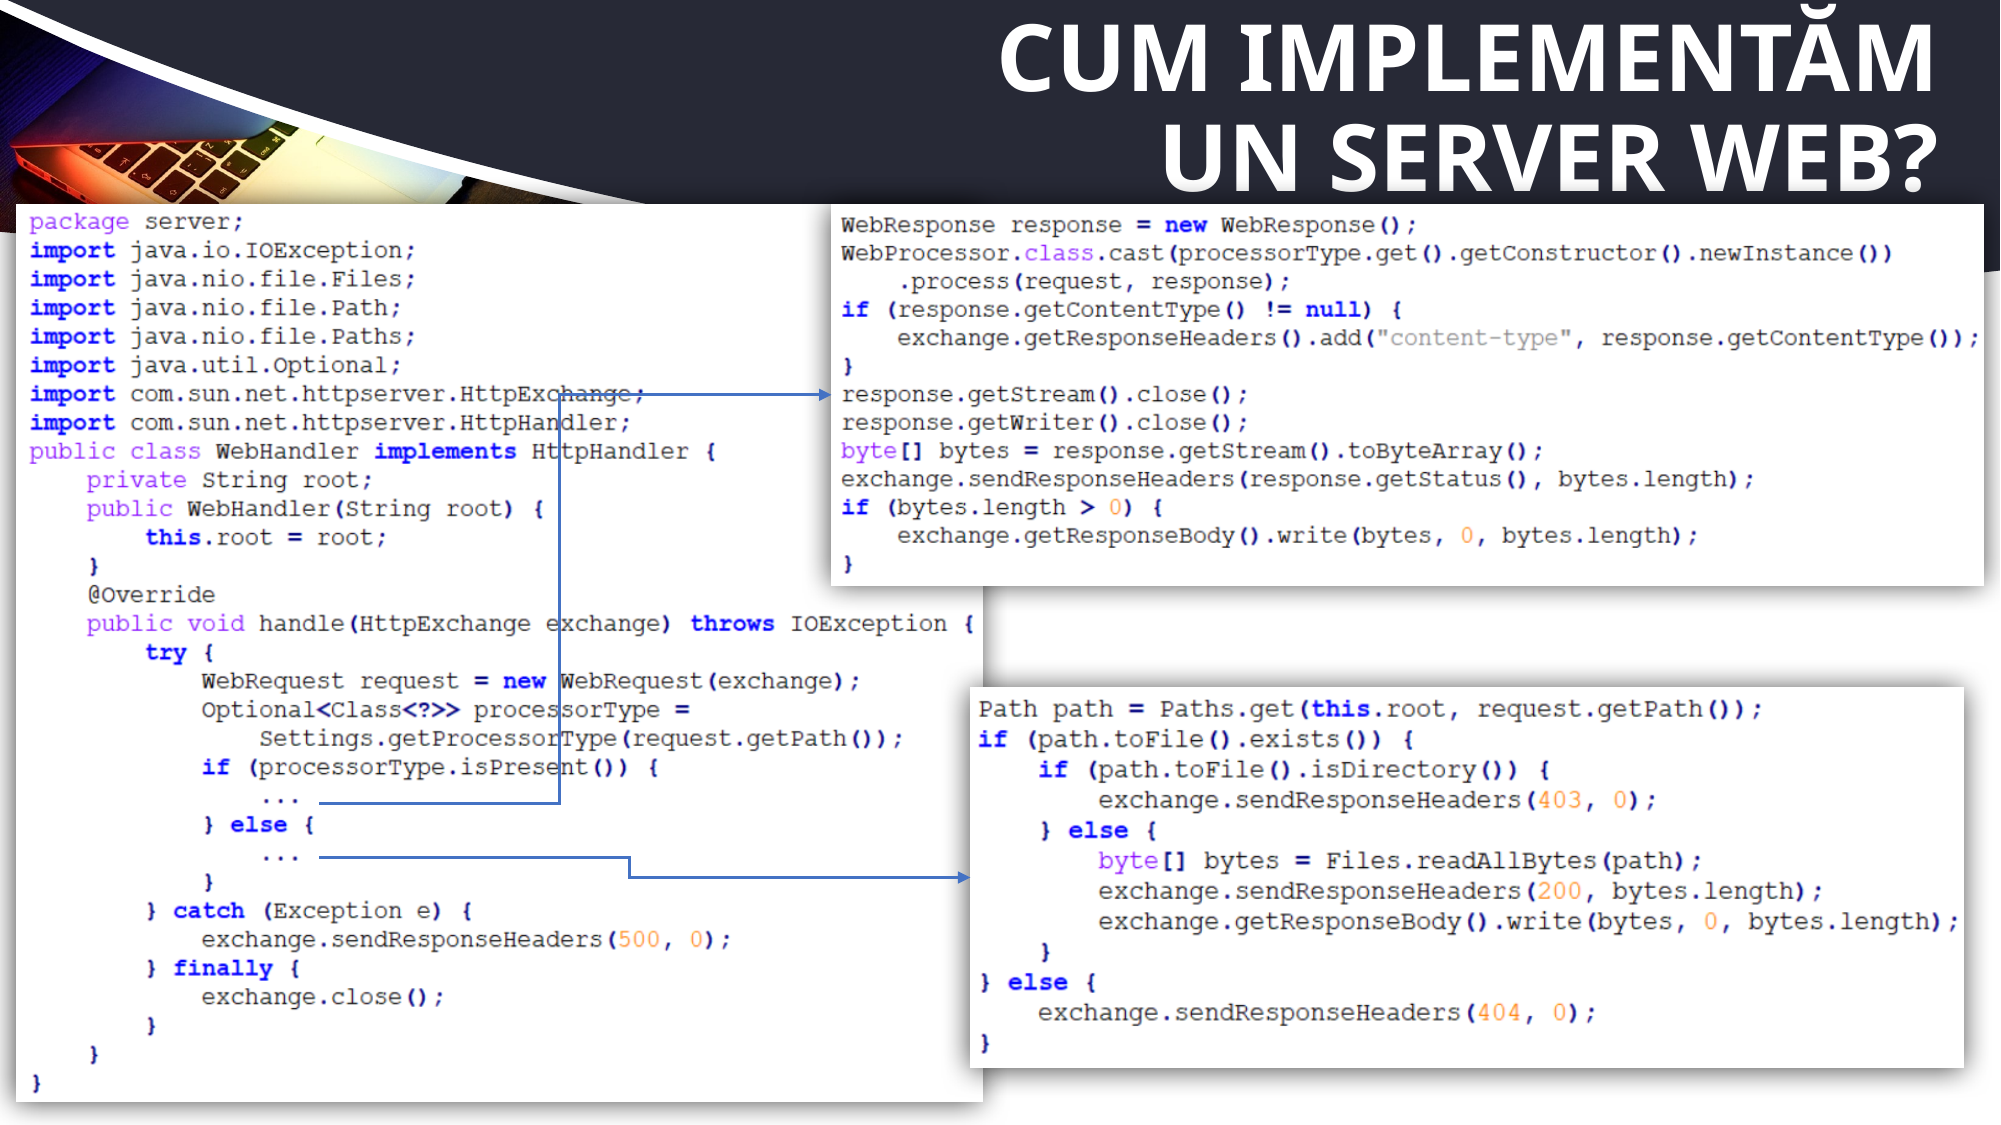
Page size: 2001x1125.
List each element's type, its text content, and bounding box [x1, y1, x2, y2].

title Cum implementăm un server Web? [137, 2, 2000, 201]
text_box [319, 857, 971, 878]
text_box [319, 394, 832, 804]
picture [0, 9, 1984, 1102]
